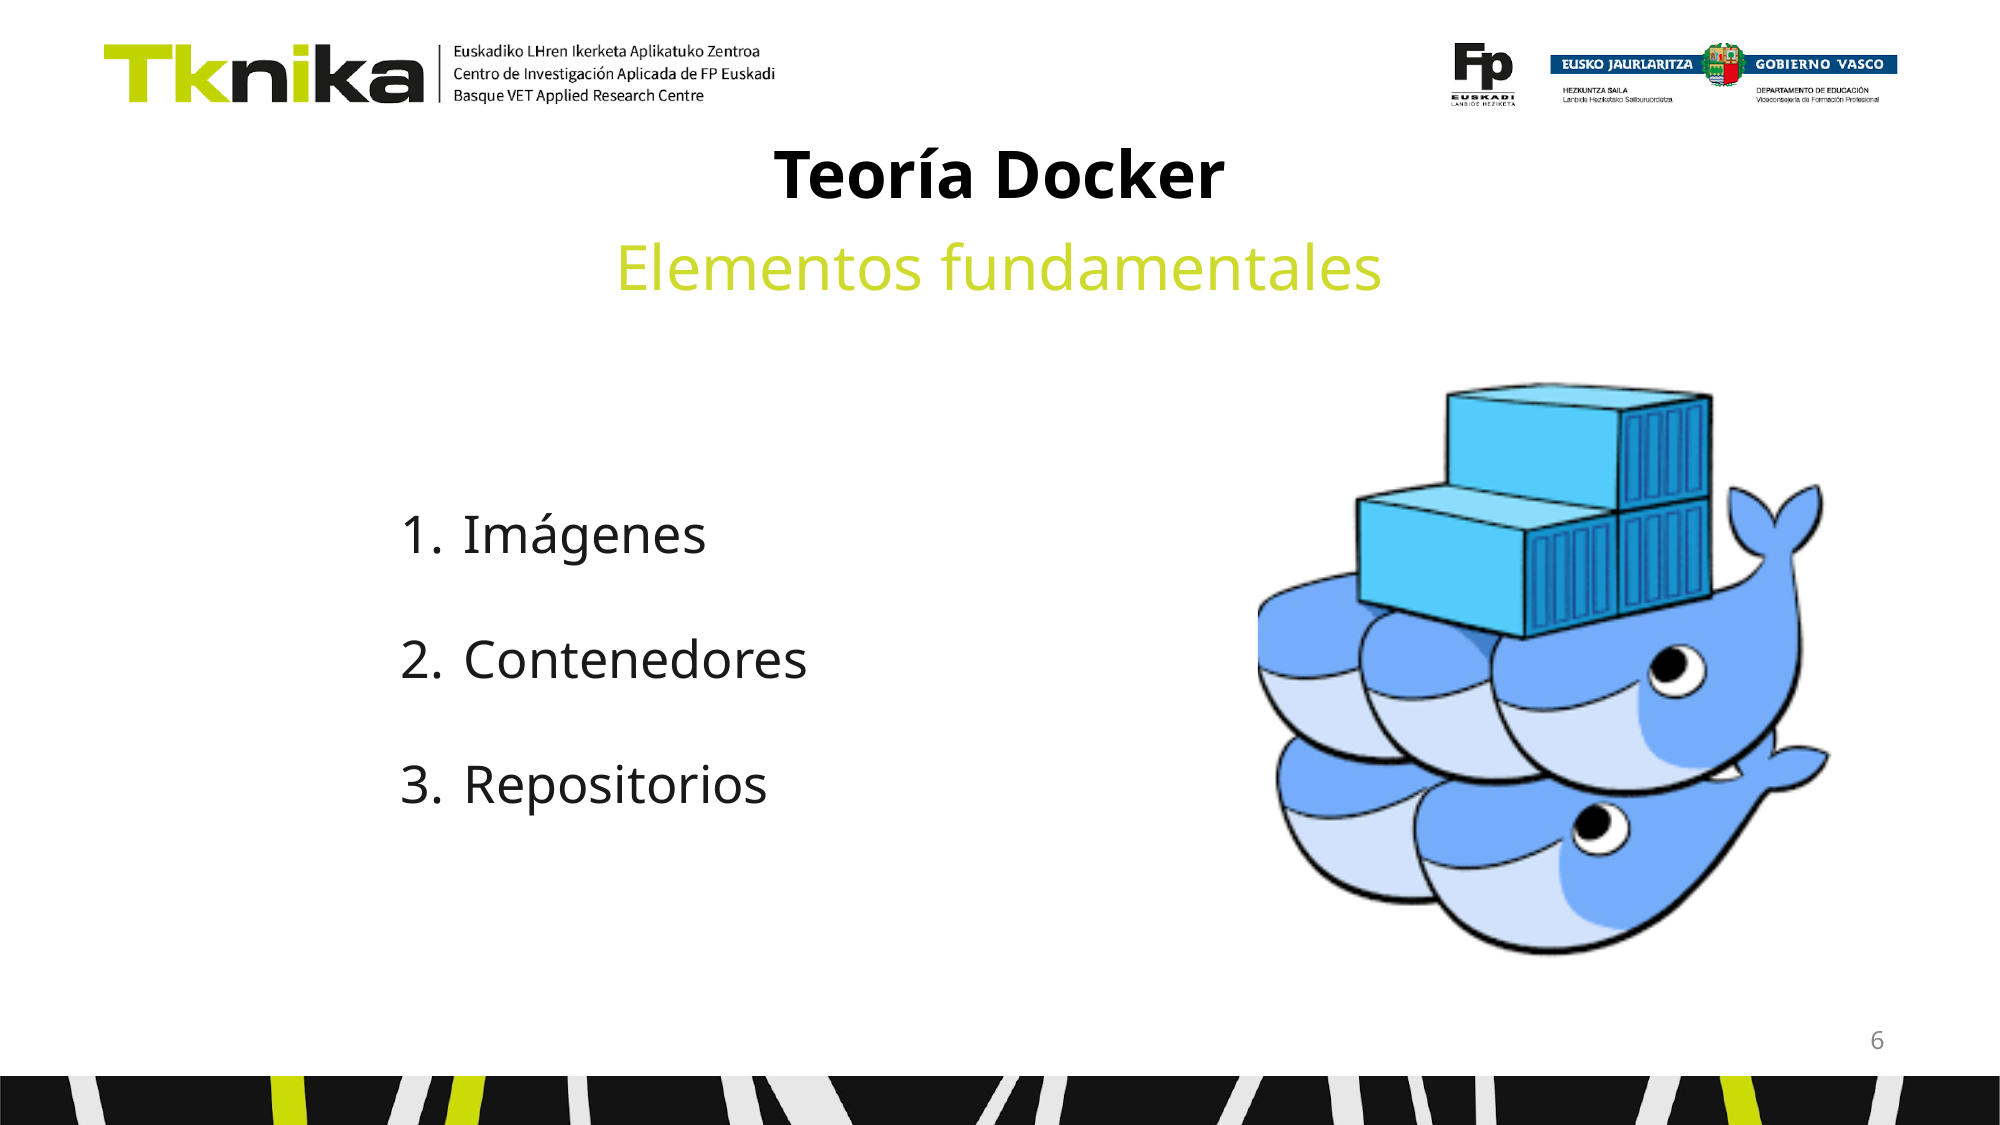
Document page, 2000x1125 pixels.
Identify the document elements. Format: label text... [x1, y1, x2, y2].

title Teoría Docker [99, 125, 1900, 220]
slide_number ‹#› [1433, 1011, 1900, 1072]
picture [1257, 344, 1838, 972]
picture [0, 1076, 2000, 1125]
picture [102, 42, 1898, 106]
text_box Imágenes Contenedores Repositorios [373, 423, 1080, 902]
list Elementos fundamentales [102, 219, 1898, 291]
